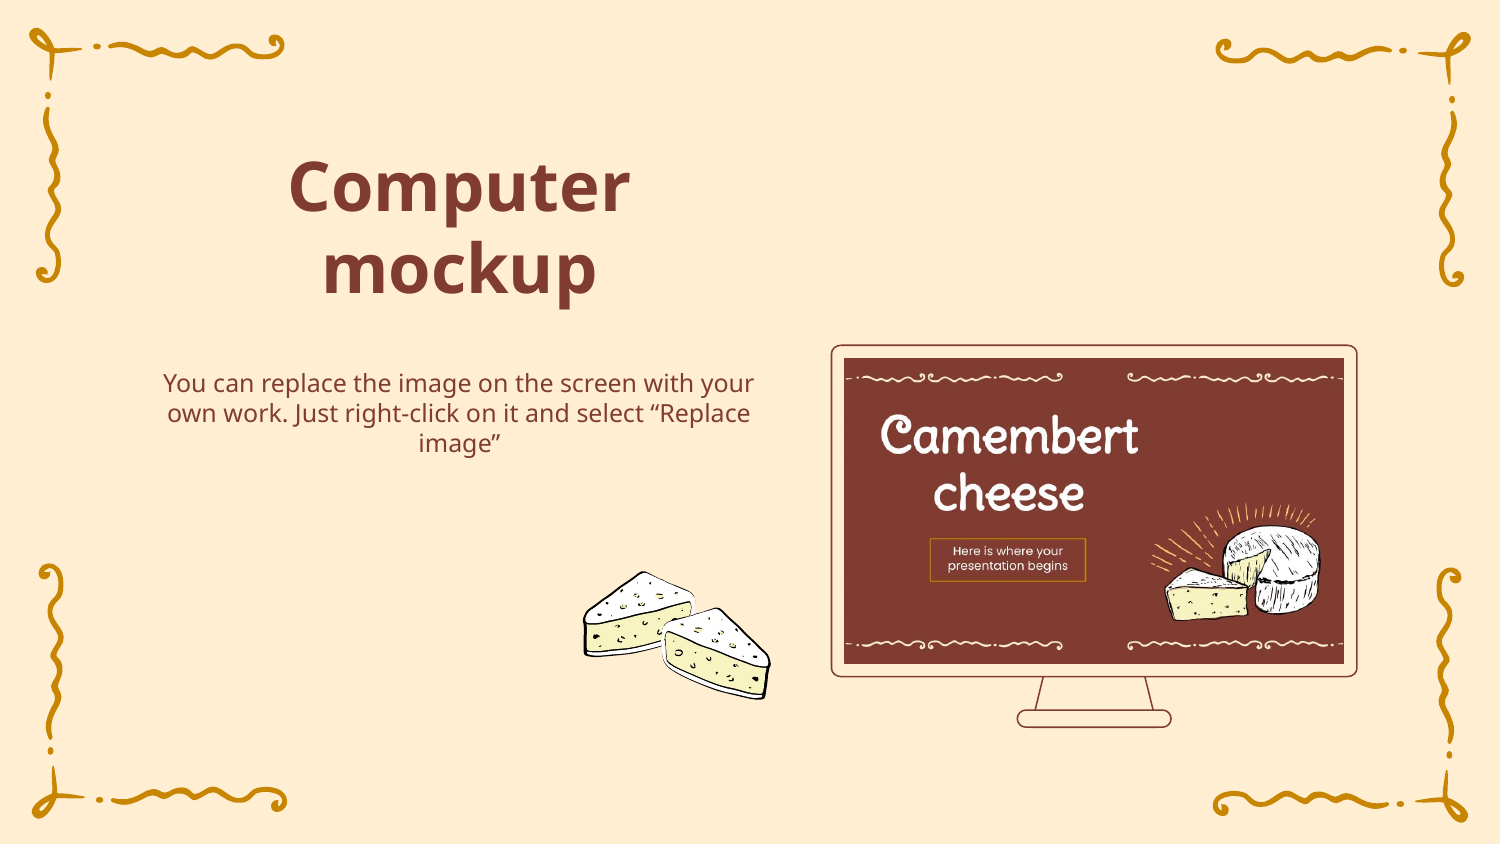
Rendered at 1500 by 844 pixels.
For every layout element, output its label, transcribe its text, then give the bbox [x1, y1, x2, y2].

title Computer mockup [147, 206, 772, 323]
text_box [660, 607, 772, 701]
picture [845, 359, 1344, 663]
subtitle You can replace the image on the screen with your own work. Just right-click on it and select “Replace image” [147, 352, 772, 469]
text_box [831, 344, 1358, 728]
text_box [583, 570, 694, 664]
